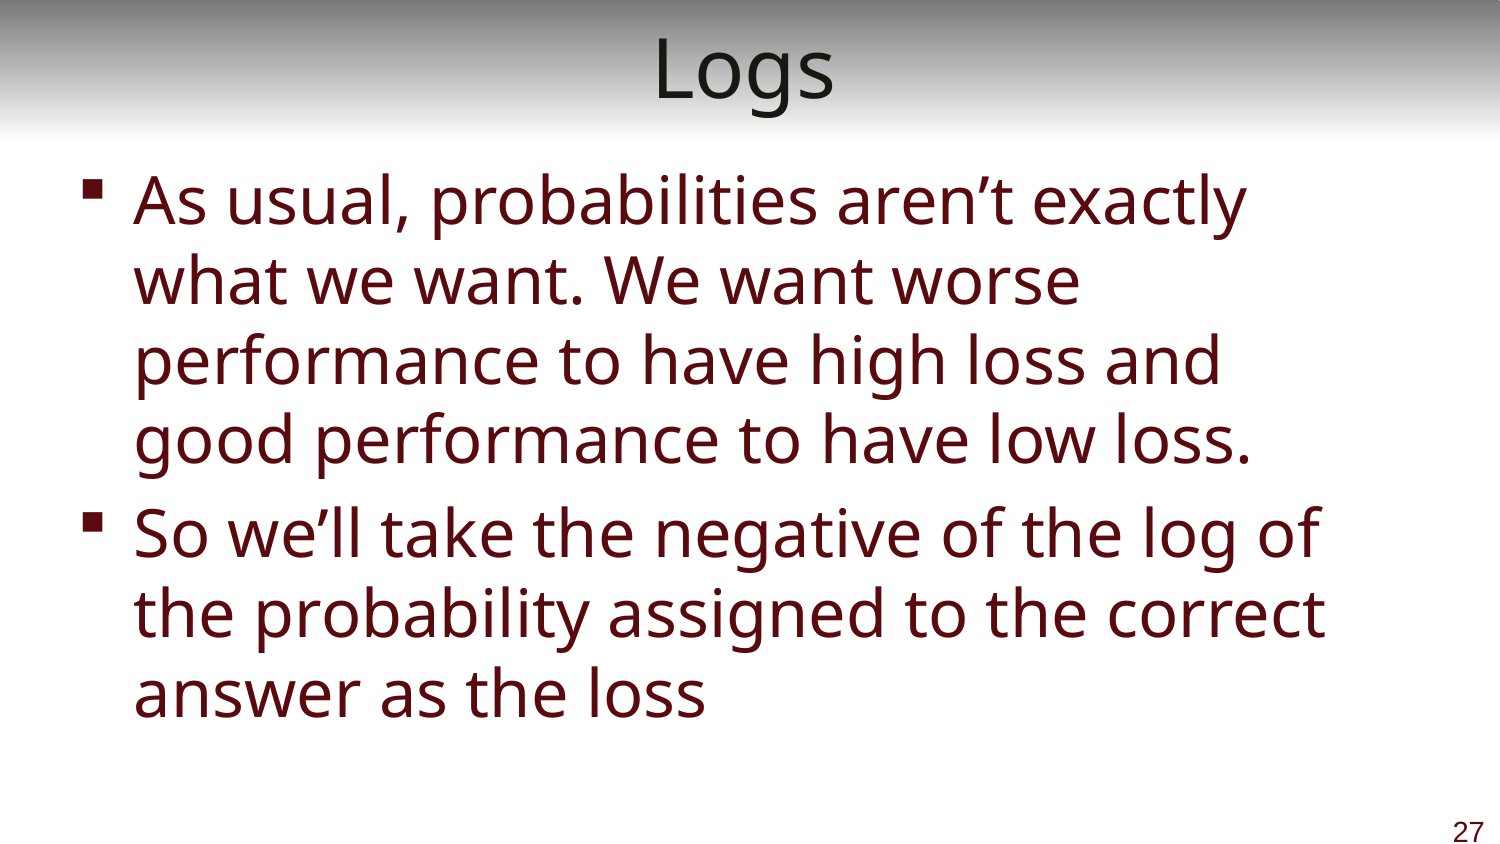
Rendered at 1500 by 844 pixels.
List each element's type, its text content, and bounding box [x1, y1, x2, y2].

list As usual, probabilities aren’t exactly what we want. We want worse performance to have high loss and good performance to have low loss. So we’ll take the negative of the log of the probability assigned to the correct answer as the loss [62, 150, 1413, 797]
title Logs [12, 0, 1475, 132]
slide_number 27 [1424, 806, 1500, 844]
